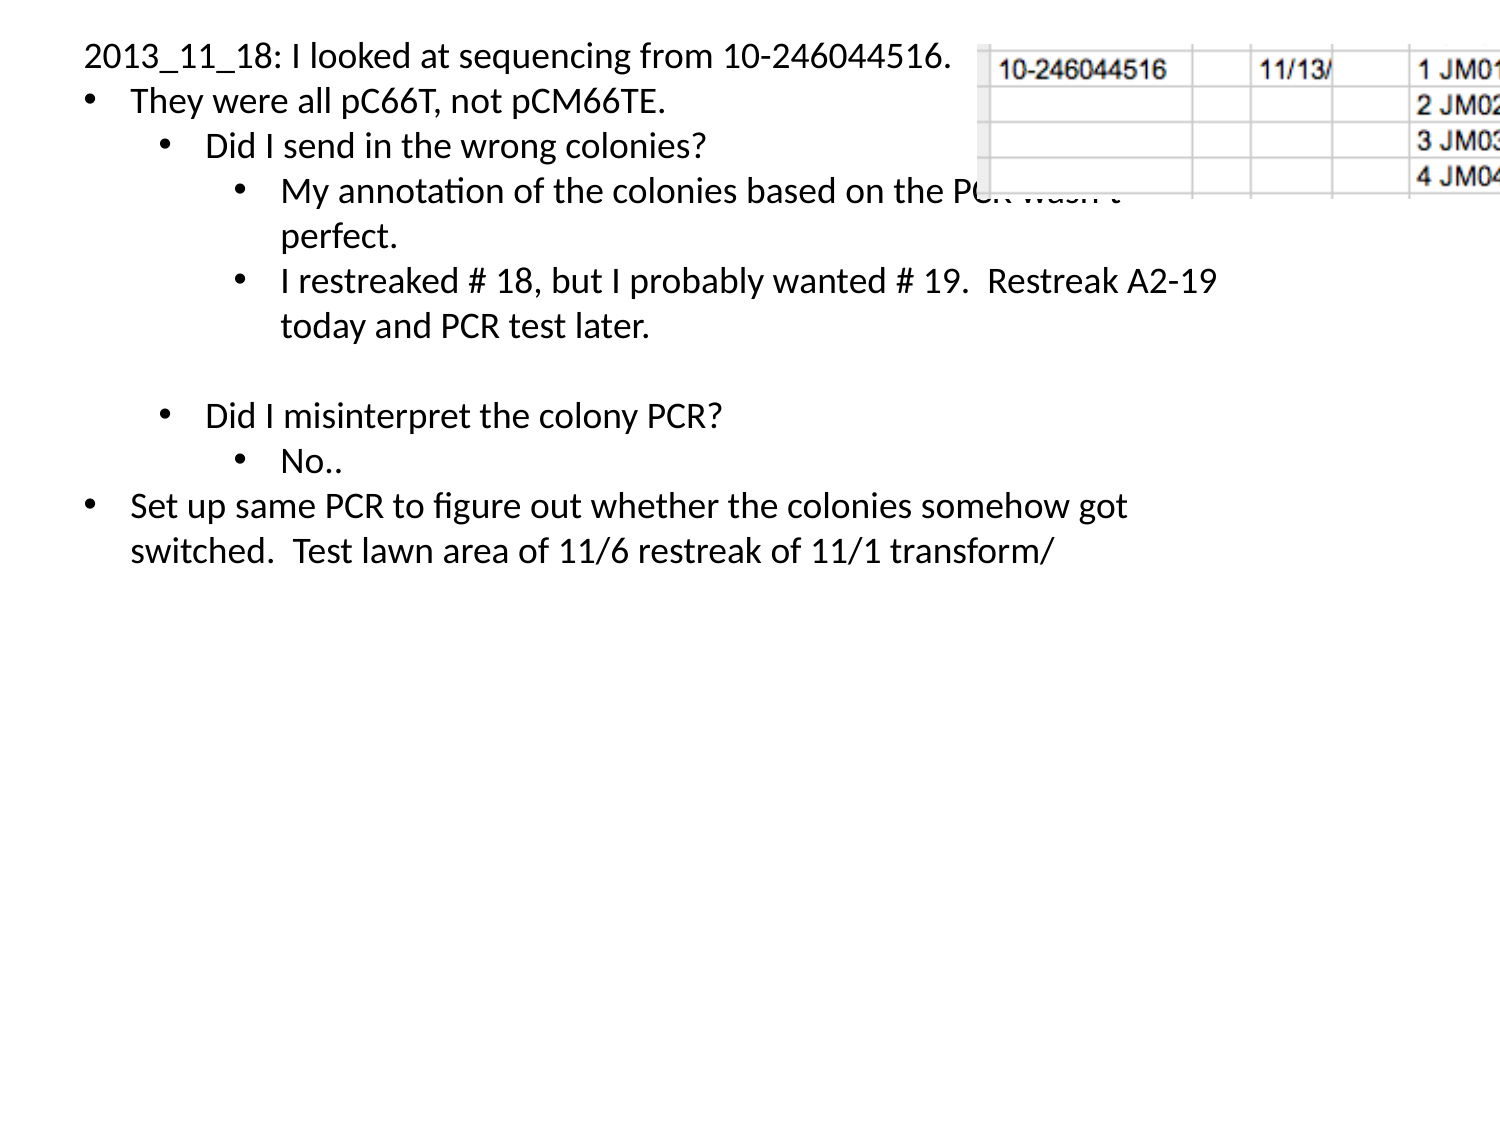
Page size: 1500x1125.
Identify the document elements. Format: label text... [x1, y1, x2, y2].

picture [977, 44, 1500, 200]
text_box 2013_11_18: I looked at sequencing from 10-246044516. They were all pC66T, not pCM66TE. Did I send in the wrong colonies? My annotation of the colonies based on the PCR wasn’t perfect. I restreaked # 18, but I probably wanted # 19. Restreak A2-19 today and PCR test later. Did I misinterpret the colony PCR? No.. Set up same PCR to figure out whether the colonies somehow got switched. Test lawn area of 11/6 restreak of 11/1 transform/ [68, 24, 1252, 579]
